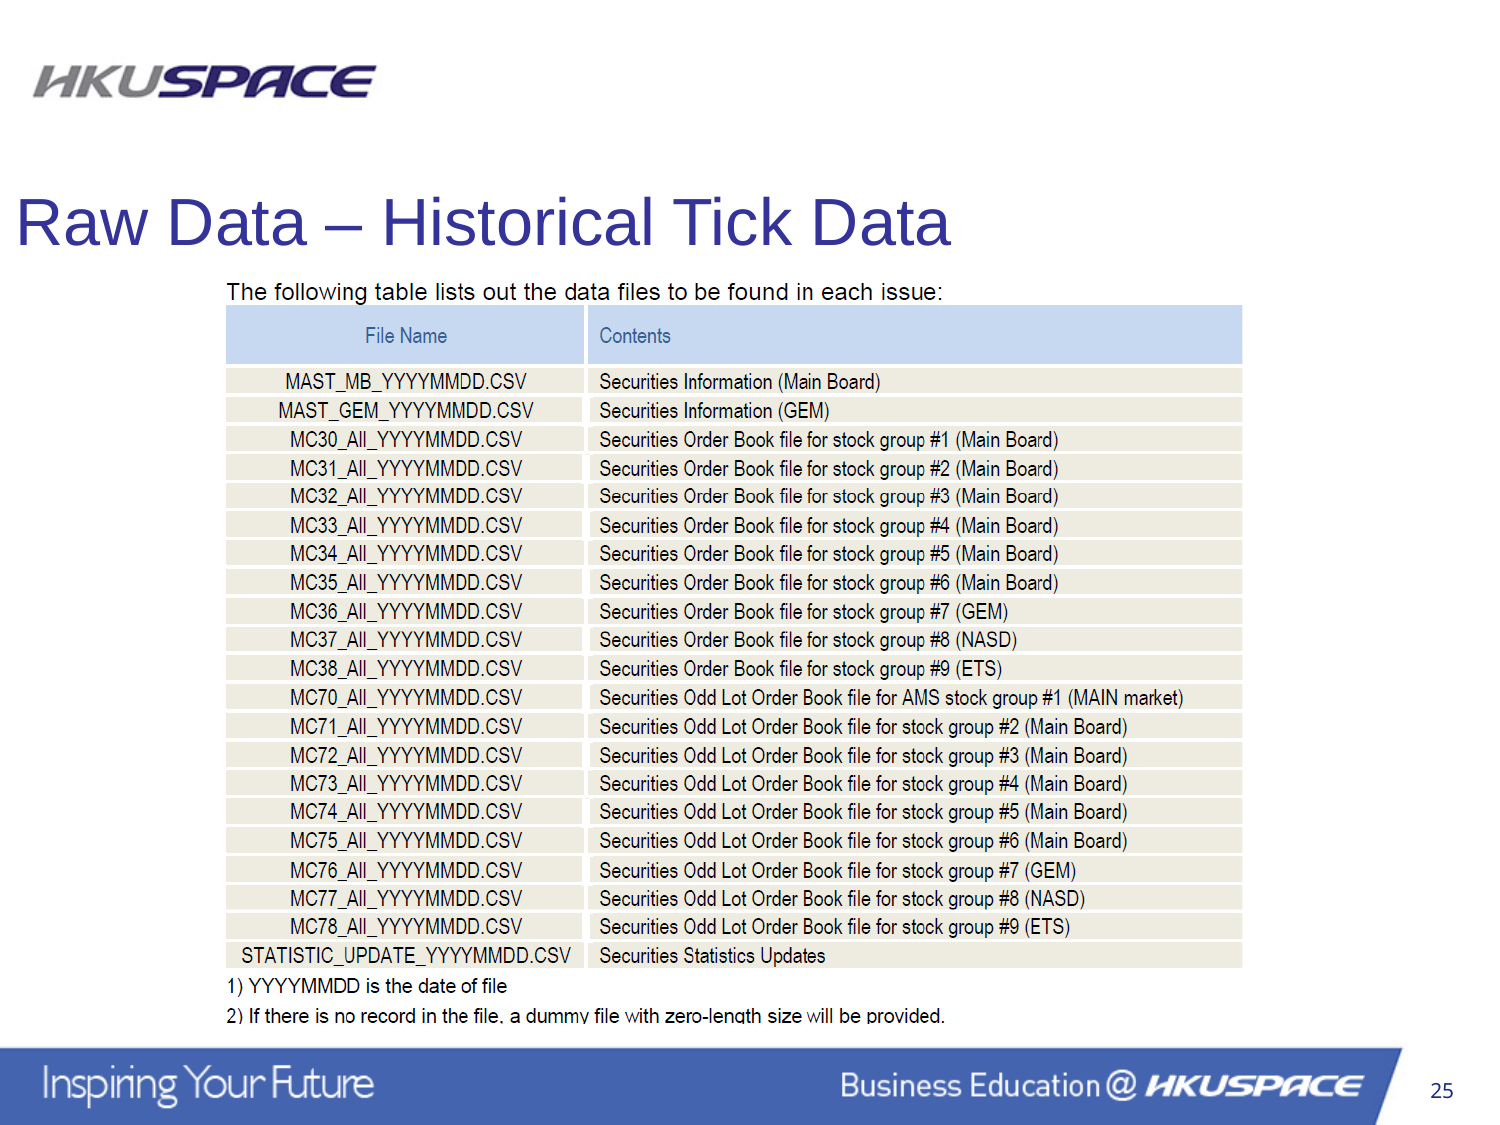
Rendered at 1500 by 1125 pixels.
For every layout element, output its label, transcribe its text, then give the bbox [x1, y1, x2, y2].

text_box [64, 278, 1483, 1047]
title Raw Data – Historical Tick Data [0, 101, 1325, 266]
picture [0, 0, 1500, 1125]
slide_number 25 [1415, 1070, 1499, 1125]
